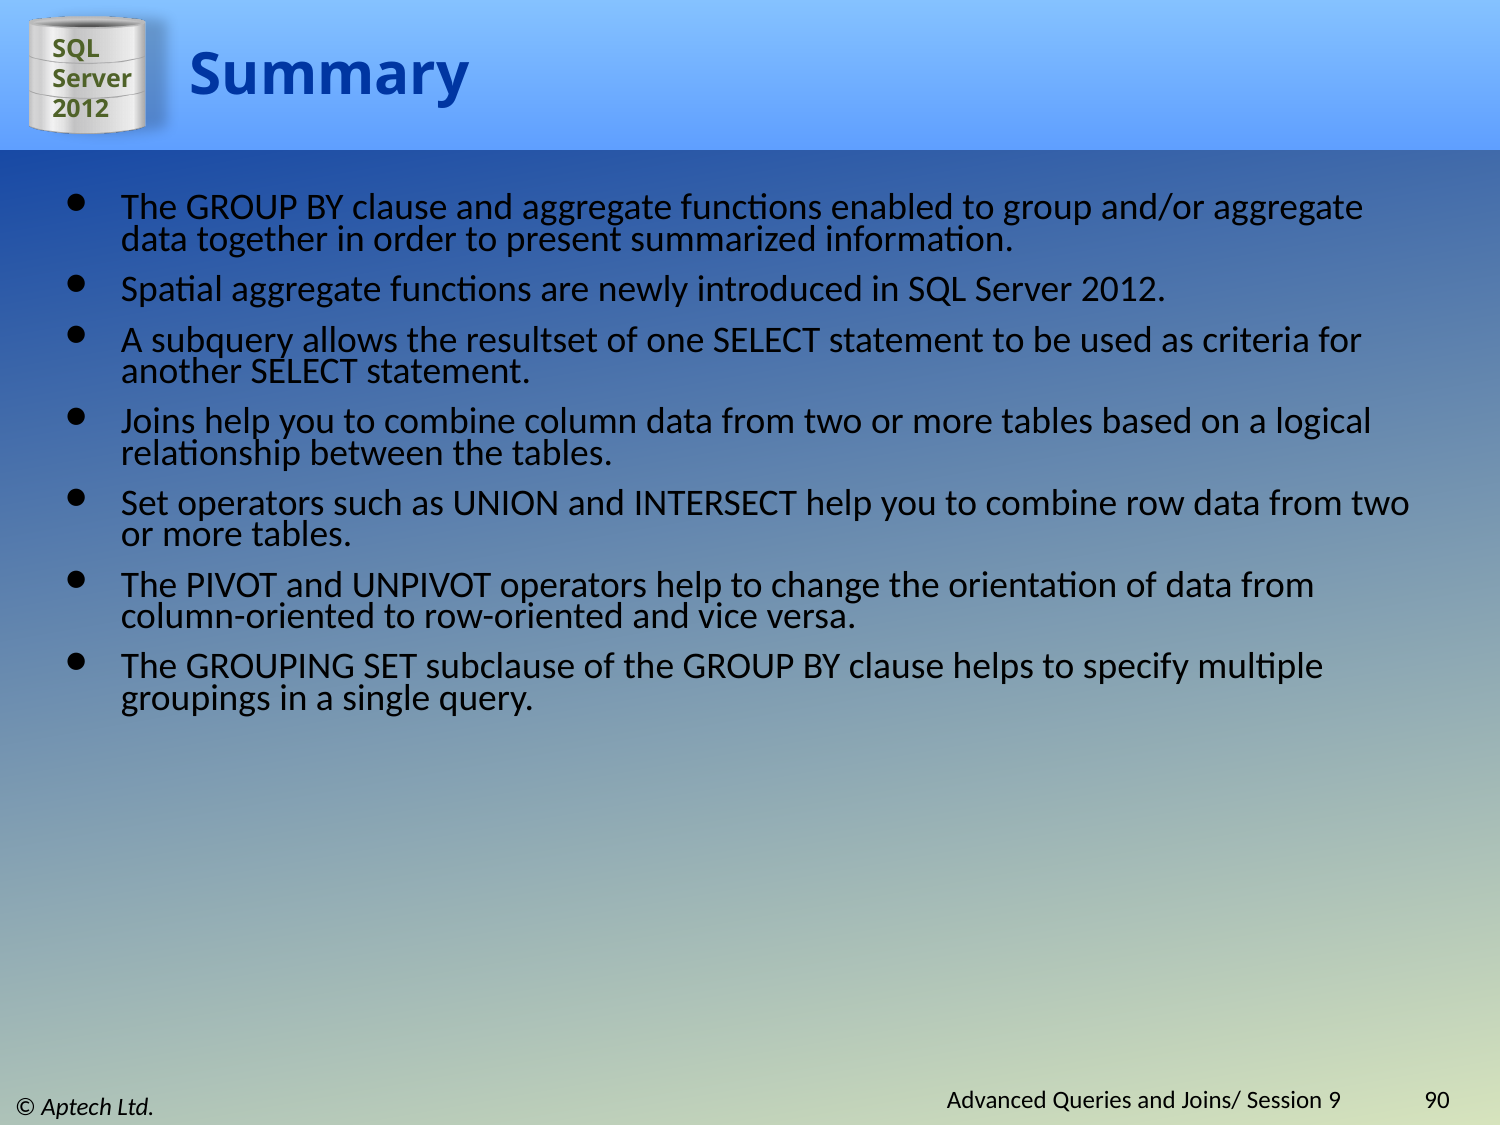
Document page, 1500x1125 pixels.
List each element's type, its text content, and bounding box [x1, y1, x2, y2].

picture [24, 0, 150, 150]
text_box The GROUP BY clause and aggregate functions enabled to group and/or aggregate data together in order to present summarized information. Spatial aggregate functions are newly introduced in SQL Server 2012. A subquery allows the resultset of one SELECT statement to be used as criteria for another SELECT statement. Joins help you to combine column data from two or more tables based on a logical relationship between the tables. Set operators such as UNION and INTERSECT help you to combine row data from two or more tables. The PIVOT and UNPIVOT operators help to change the orientation of data from column-oriented to row-oriented and vice versa. The GROUPING SET subclause of the GROUP BY clause helps to specify multiple groupings in a single query. [50, 187, 1438, 725]
footer Advanced Queries and Joins/ Session 9 [375, 1084, 1363, 1113]
slide_number 90 [1363, 1084, 1465, 1113]
title Summary [174, 37, 1426, 106]
